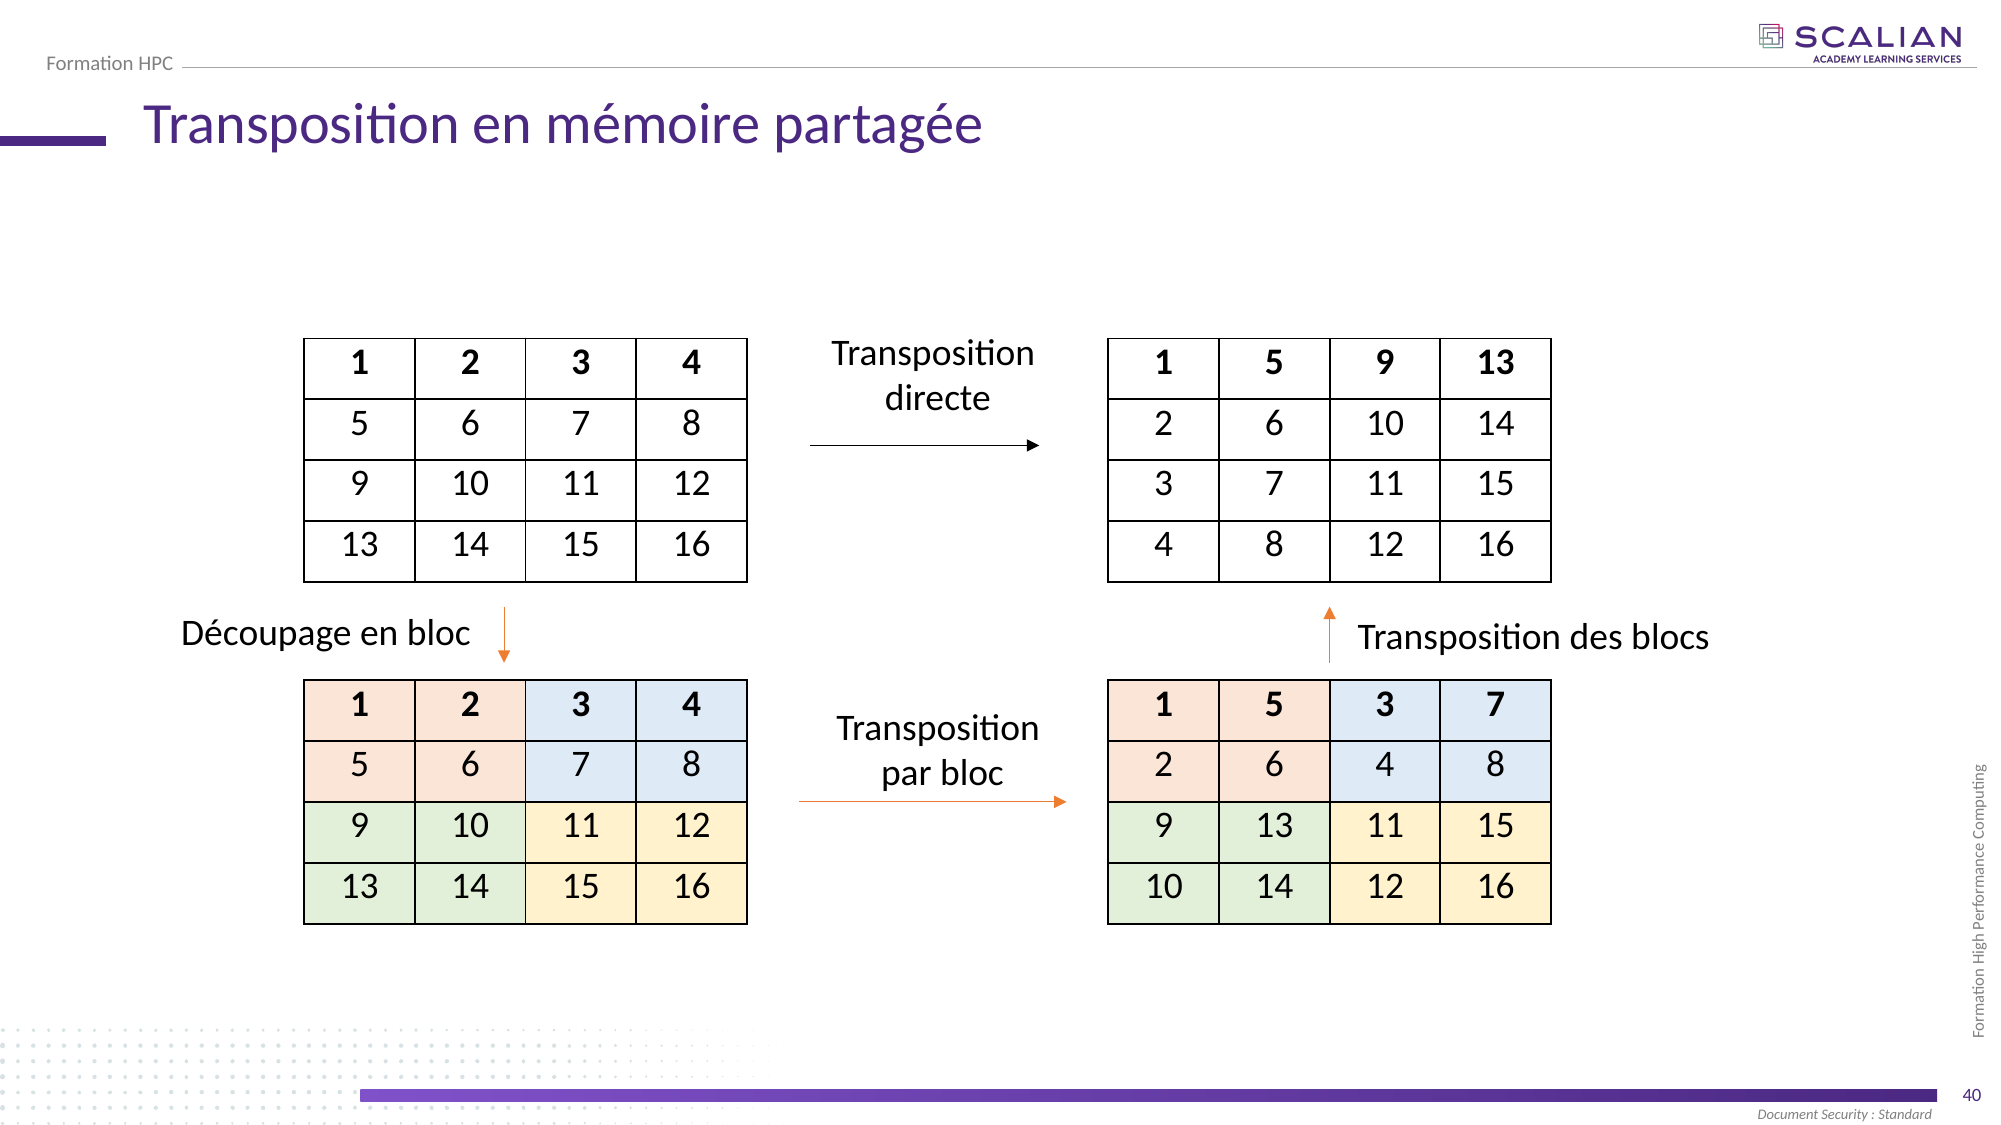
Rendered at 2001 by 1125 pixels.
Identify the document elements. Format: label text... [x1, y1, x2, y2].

table_cell 9 [305, 803, 414, 862]
table_header 7 [1441, 681, 1550, 740]
table_header 5 [1220, 681, 1329, 740]
table_cell 5 [305, 742, 414, 801]
table_cell 13 [1220, 803, 1329, 862]
table_header 4 [637, 339, 746, 398]
table_cell 9 [305, 461, 414, 520]
table_cell 8 [1220, 522, 1329, 581]
table_header 2 [416, 339, 525, 398]
table_header 9 [1331, 339, 1439, 398]
table_cell 14 [1441, 400, 1550, 459]
table_cell 15 [1441, 803, 1550, 862]
table_cell 10 [1331, 400, 1439, 459]
table_header 3 [1331, 681, 1439, 740]
table_cell 8 [637, 400, 746, 459]
table_cell 10 [416, 461, 525, 520]
table_header 3 [526, 681, 635, 740]
table_cell 11 [1331, 803, 1439, 862]
table_cell 15 [1441, 461, 1550, 520]
table_header 1 [1109, 339, 1218, 398]
table_cell 6 [416, 742, 525, 801]
table_cell 14 [1220, 864, 1329, 923]
table_cell 7 [526, 742, 635, 801]
table_cell 8 [637, 742, 746, 801]
table_cell 12 [637, 461, 746, 520]
table_cell 8 [1441, 742, 1550, 801]
table_cell 12 [1331, 522, 1439, 581]
table_cell 10 [416, 803, 525, 862]
text_box Transposition par bloc [821, 695, 1064, 801]
table_cell 14 [416, 864, 525, 923]
table_cell 5 [305, 400, 414, 459]
table_header 2 [416, 681, 525, 740]
picture [1750, 68, 1971, 72]
table_cell 6 [1220, 742, 1329, 801]
table_header 5 [1220, 339, 1329, 398]
table_header 13 [1441, 339, 1550, 398]
table_header 1 [1109, 681, 1218, 740]
table_header 1 [305, 681, 414, 740]
table_cell 4 [1109, 522, 1218, 581]
table_cell 14 [416, 522, 525, 581]
table_cell 13 [305, 522, 414, 581]
text_box Découpage en bloc [166, 600, 486, 661]
table_cell 11 [526, 461, 635, 520]
table_cell 12 [637, 803, 746, 862]
table_cell 12 [1331, 864, 1439, 923]
text_box Transposition directe [816, 320, 1059, 425]
table_cell 10 [1109, 864, 1218, 923]
table_cell 16 [1441, 522, 1550, 581]
table_cell 4 [1331, 742, 1439, 801]
table_cell 3 [1109, 461, 1218, 520]
table_cell 11 [1331, 461, 1439, 520]
table_cell 2 [1109, 400, 1218, 459]
text_box Transposition des blocs [1342, 604, 1726, 665]
table_header 1 [305, 339, 414, 398]
table_cell 6 [1220, 400, 1329, 459]
table_cell 13 [305, 864, 414, 923]
table_cell 7 [1220, 461, 1329, 520]
table_cell 7 [526, 400, 635, 459]
table_cell 16 [637, 522, 746, 581]
table_header 4 [637, 681, 746, 740]
table_cell 2 [1109, 742, 1218, 801]
table_cell 6 [416, 400, 525, 459]
table_cell 9 [1109, 803, 1218, 862]
title Transposition en mémoire partagée [128, 85, 1288, 140]
table_cell 15 [526, 522, 635, 581]
table_cell 15 [526, 864, 635, 923]
table_header 3 [526, 339, 635, 398]
table_cell 11 [526, 803, 635, 862]
table_cell 16 [1441, 864, 1550, 923]
table_cell 16 [637, 864, 746, 923]
picture [1750, 12, 1971, 67]
